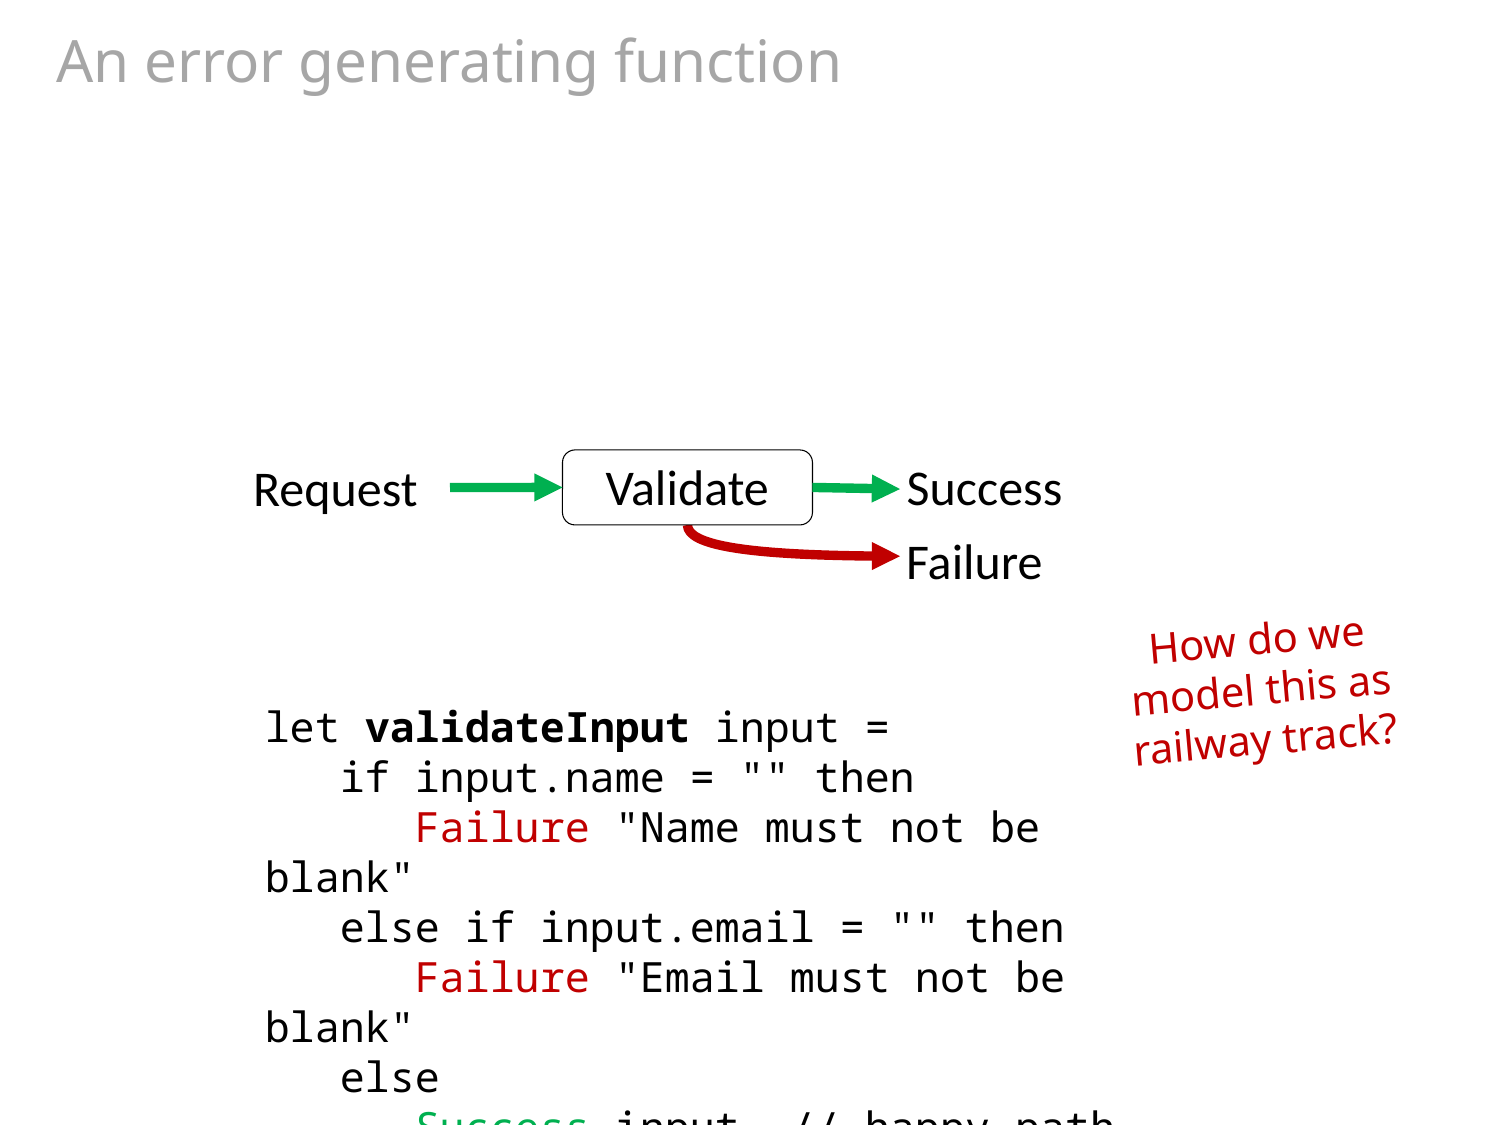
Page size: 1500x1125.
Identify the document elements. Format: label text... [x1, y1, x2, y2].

text_box Success [899, 449, 1163, 526]
text_box let validateInput input = if input.name = "" then Failure "Name must not be blank" else if input.email = "" then Failure "Email must not be blank" else Success input // happy path [249, 693, 1188, 1125]
text_box Failure [900, 524, 1163, 588]
text_box How do we model this as railway track? [1074, 589, 1447, 786]
title An error generating function [41, 19, 1459, 100]
text_box Validate [562, 449, 772, 525]
text_box Request [237, 449, 426, 538]
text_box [777, 434, 810, 647]
